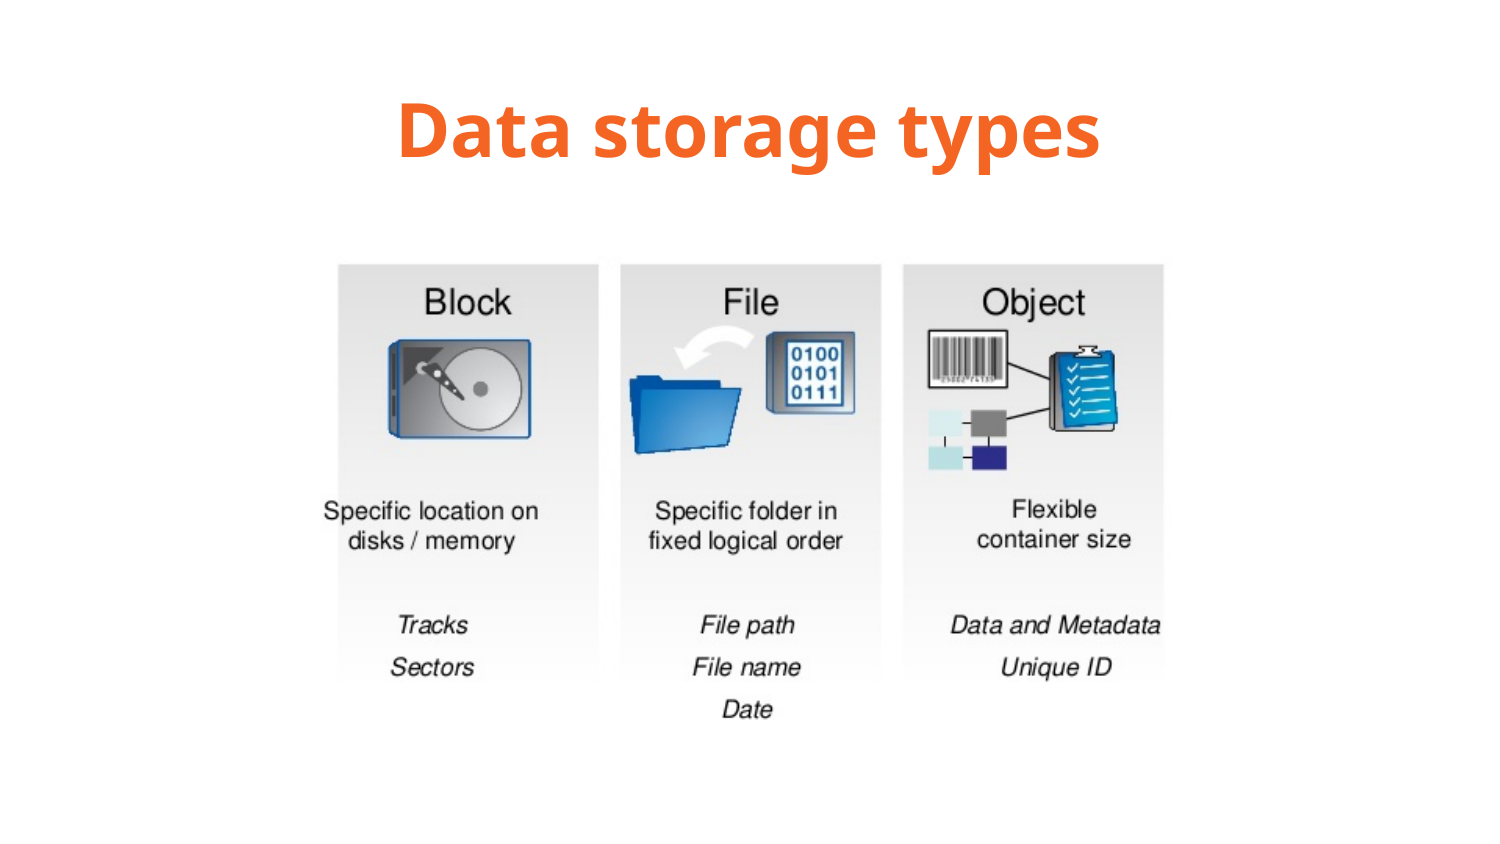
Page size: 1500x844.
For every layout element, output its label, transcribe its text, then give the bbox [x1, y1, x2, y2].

picture [296, 224, 1201, 741]
title Data storage types [49, 67, 1448, 173]
